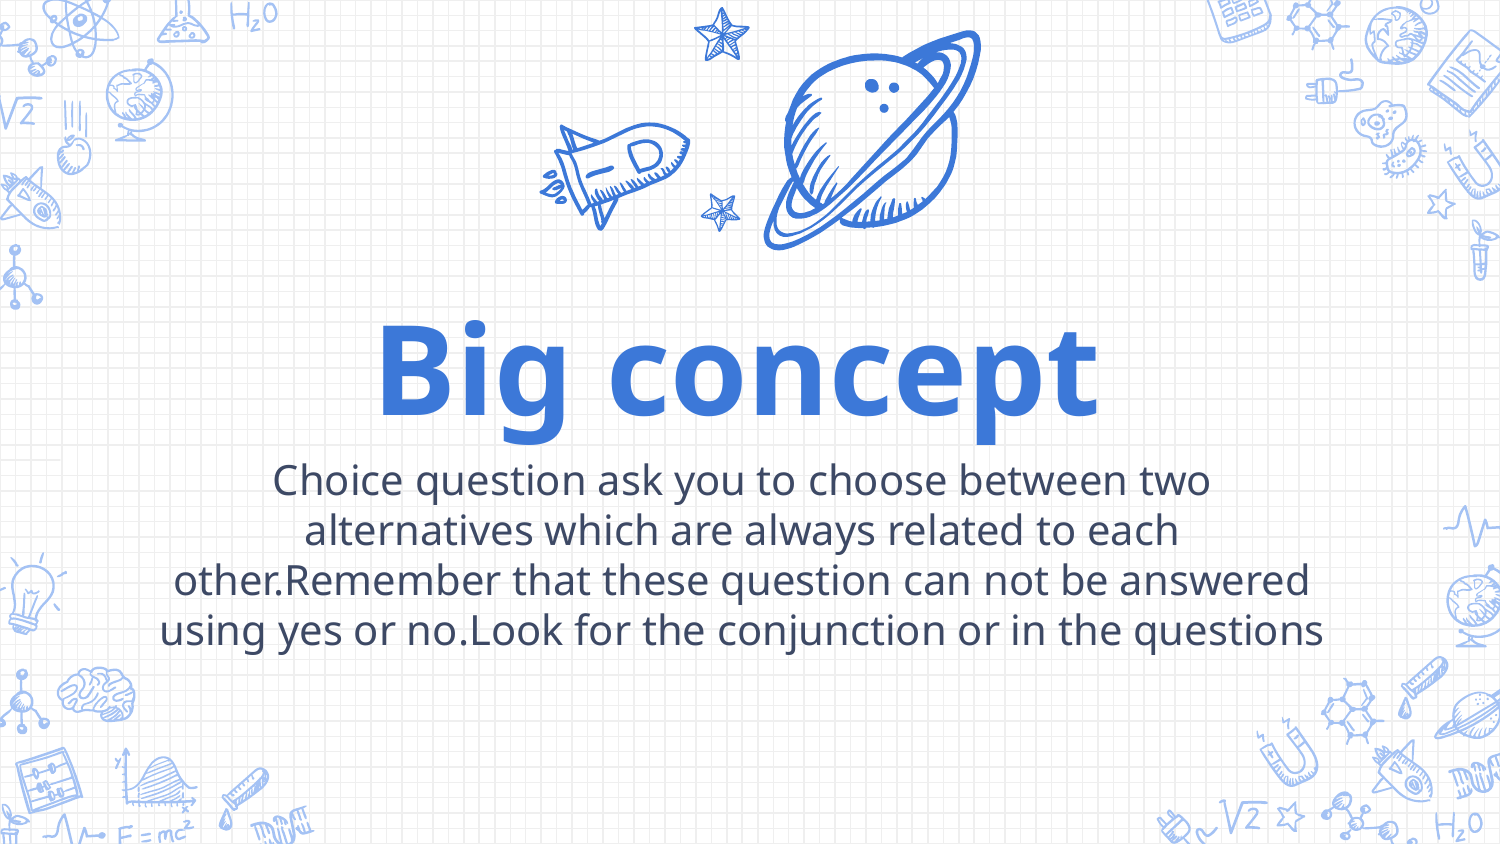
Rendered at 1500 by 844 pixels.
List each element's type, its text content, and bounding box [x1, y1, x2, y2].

subtitle Choice question ask you to choose between two alternatives which are always related to each other.Remember that these question can not be answered using yes or no.Look for the conjunction or in the questions [138, 439, 1347, 689]
text_box [763, 30, 981, 251]
text_box [694, 7, 750, 61]
title Big concept [99, 265, 1375, 456]
text_box [700, 193, 741, 232]
text_box [539, 122, 691, 231]
